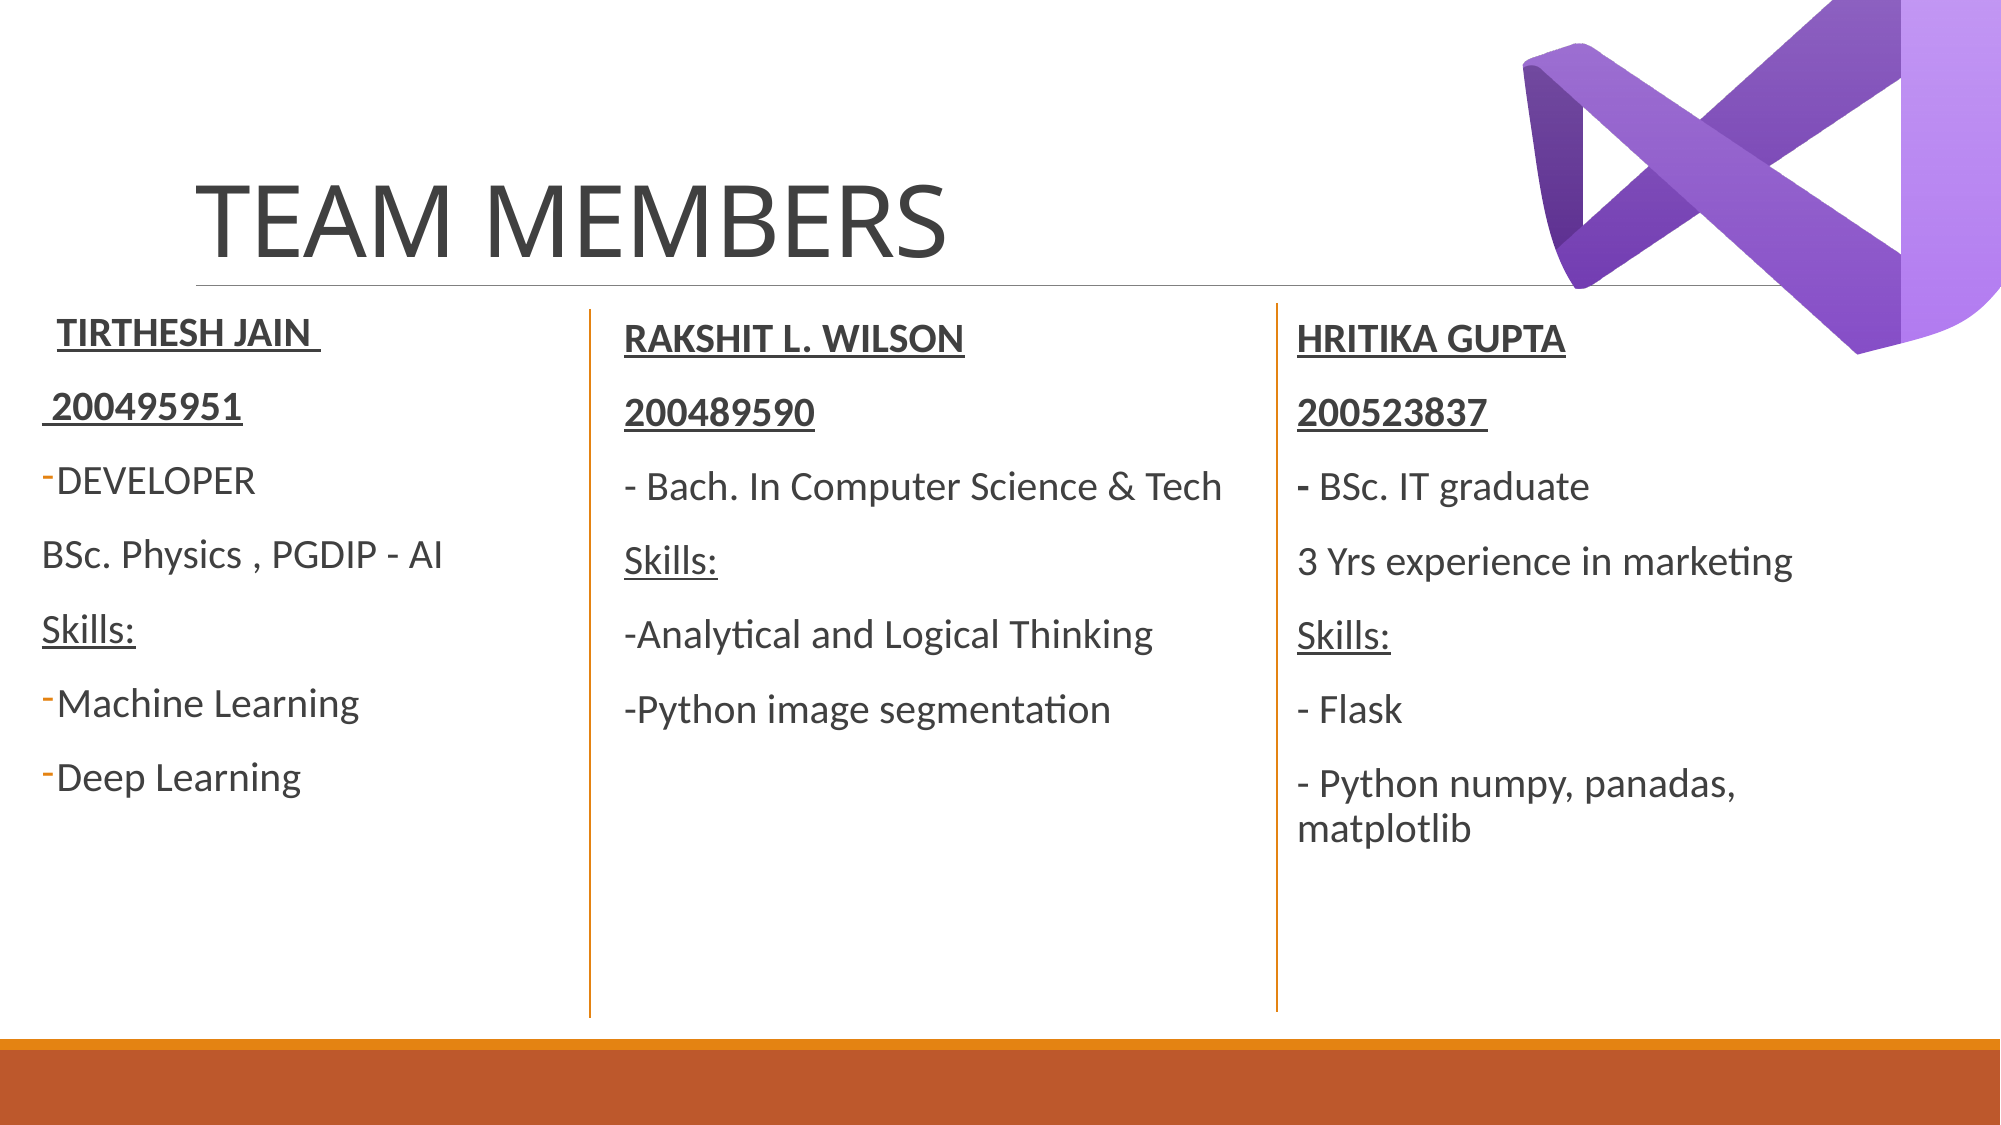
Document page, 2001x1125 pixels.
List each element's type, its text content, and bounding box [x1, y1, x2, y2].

text_box HRITIKA GUPTA 200523837 - BSc. IT graduate 3 Yrs experience in marketing Skills: - Flask - Python numpy, panadas, matplotlib [1286, 308, 1909, 969]
list RAKSHIT L. WILSON 200489590 - Bach. In Computer Science & Tech Skills: -Analytical and Logical Thinking -Python image segmentation [609, 308, 1236, 969]
title TEAM MEMBERS [180, 47, 1516, 285]
text_box TIRTHESH JAIN 200495951 DEVELOPER BSc. Physics , PGDIP - AI Skills: Machine Learning Deep Learning [41, 302, 668, 963]
picture [1519, 0, 2001, 375]
